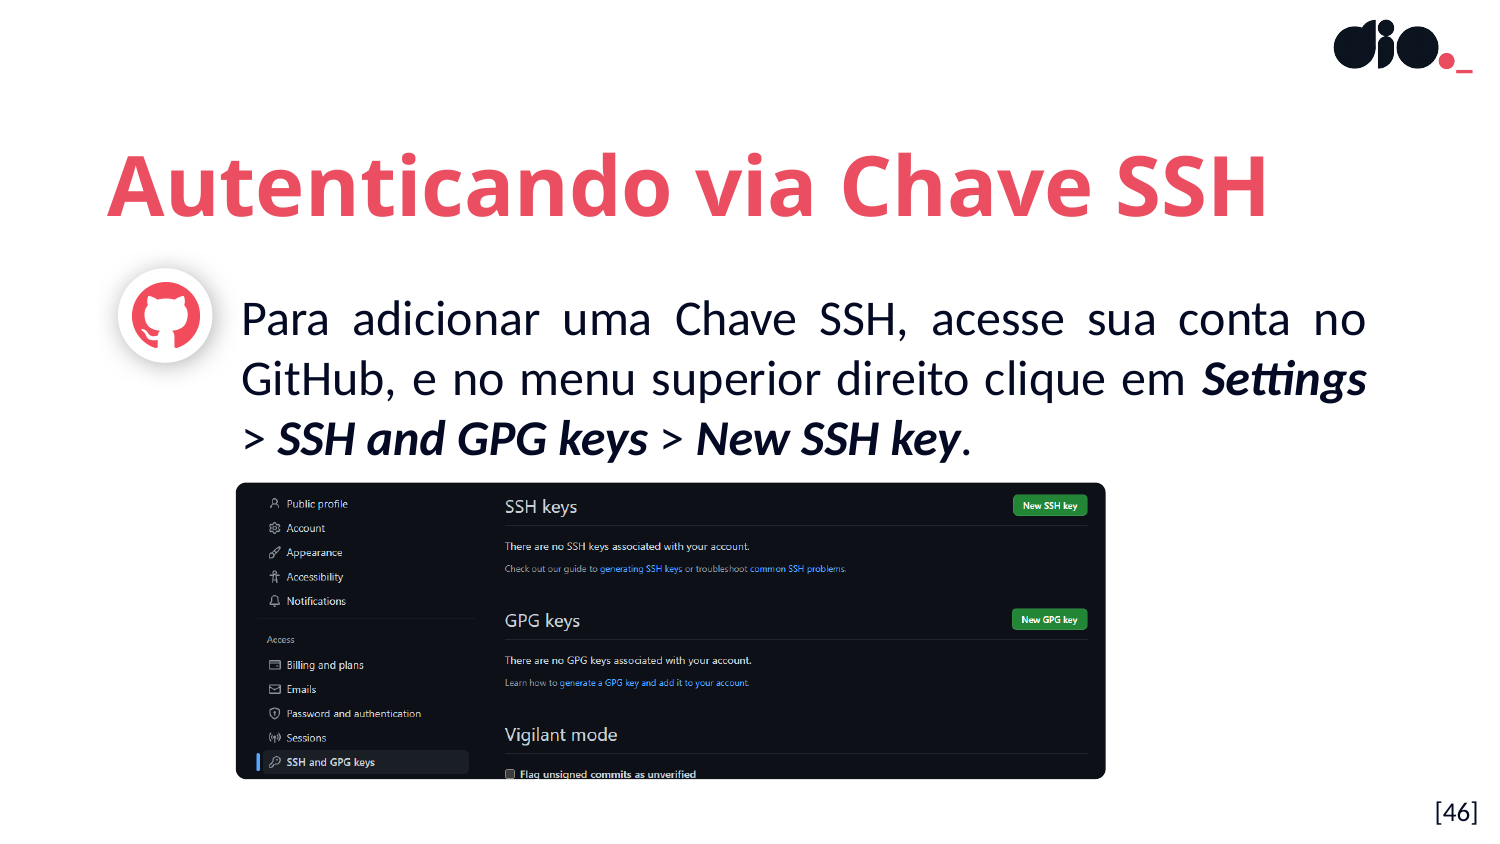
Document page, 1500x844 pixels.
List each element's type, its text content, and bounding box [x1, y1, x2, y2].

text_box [117, 267, 213, 363]
picture [235, 482, 1106, 780]
text_box Autenticando via Chave SSH [92, 106, 1382, 245]
picture [1333, 19, 1473, 74]
text_box Para adicionar uma Chave SSH, acesse sua conta no GitHub, e no menu superior direito clique em Settings > SSH and GPG keys > New SSH key. [213, 268, 1383, 483]
slide_number [46] [1403, 779, 1494, 844]
